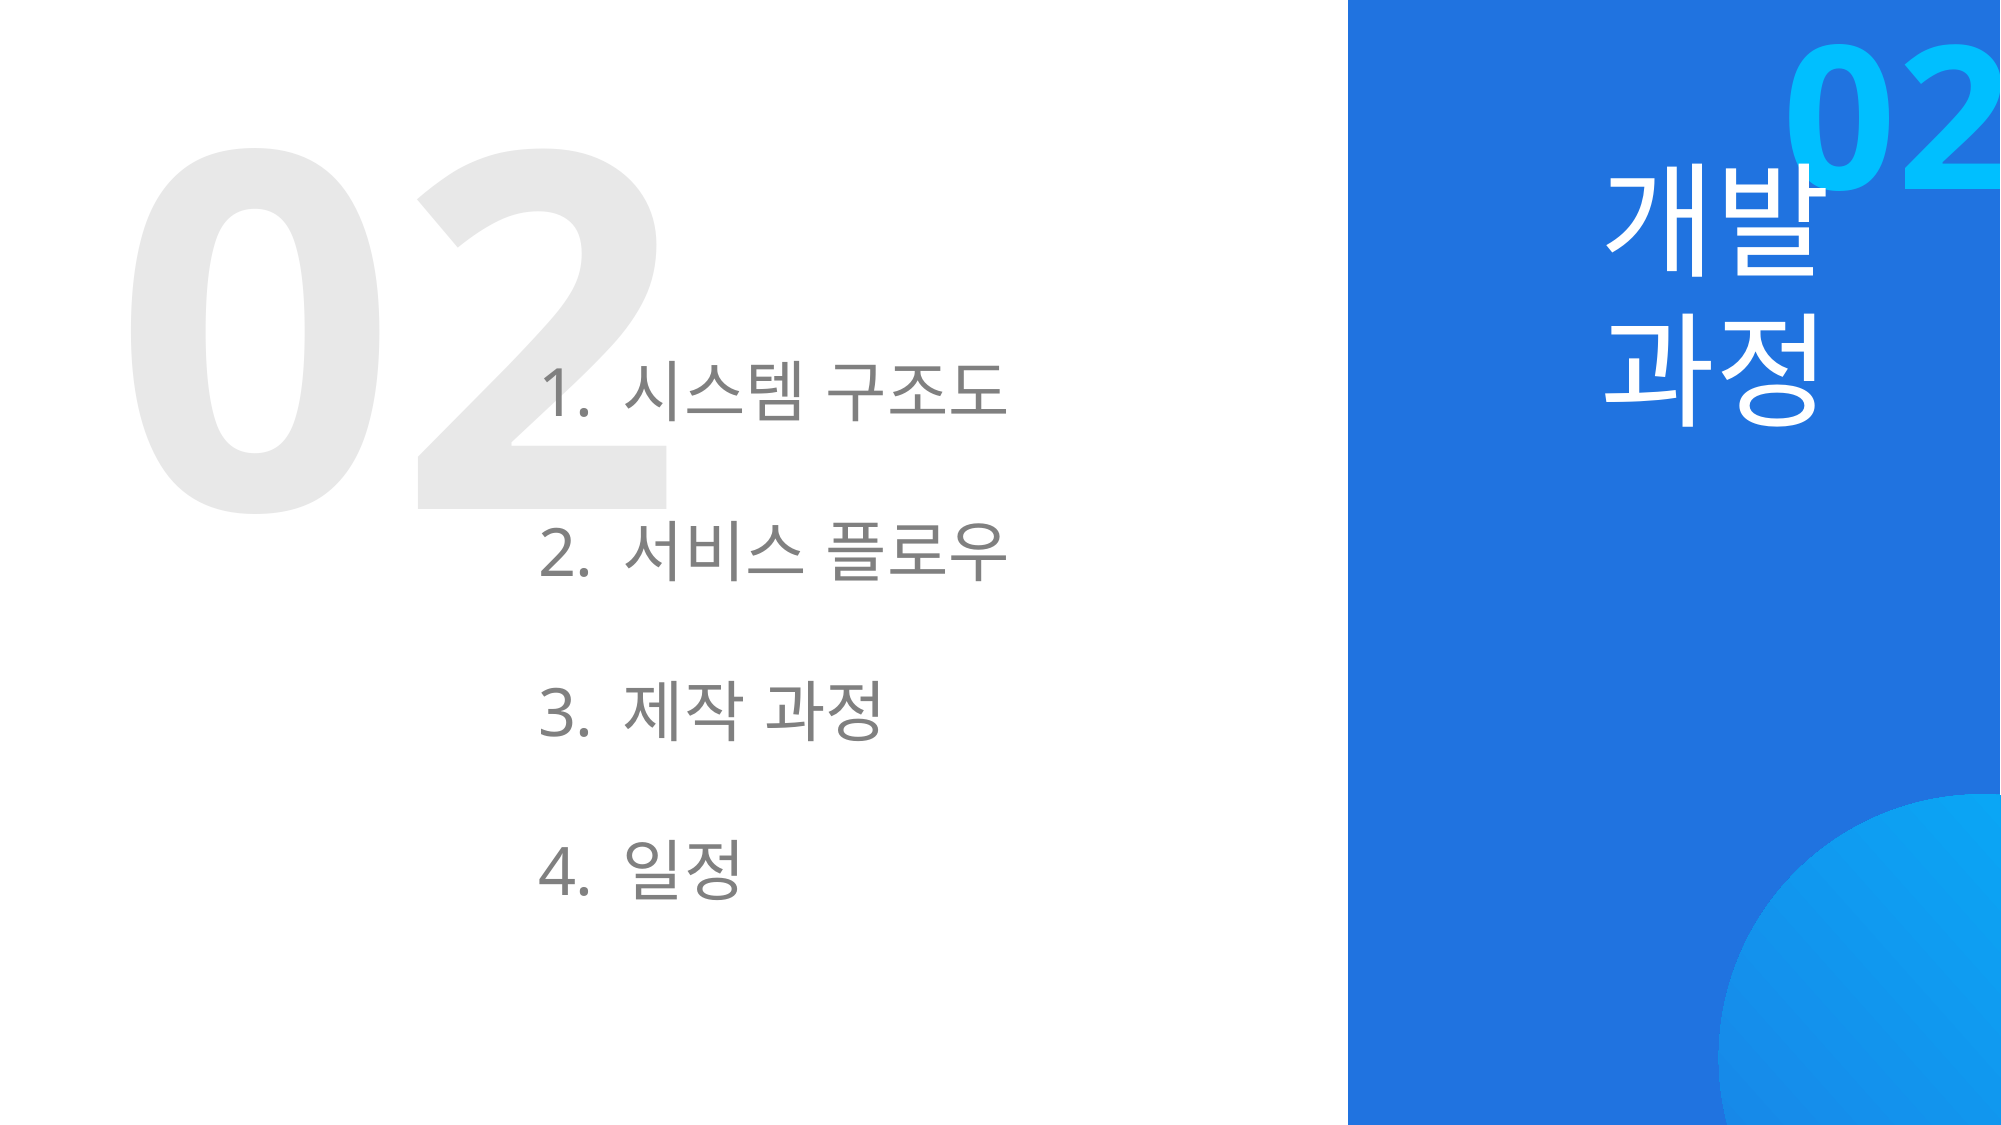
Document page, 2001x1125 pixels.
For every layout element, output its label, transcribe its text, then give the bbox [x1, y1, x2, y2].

text_box 개발 과정 [1585, 134, 1897, 450]
text_box [1717, 793, 2000, 1125]
text_box [1347, 0, 2000, 1125]
text_box 02 [1767, 0, 2000, 237]
text_box 시스템 구조도 서비스 플로우 제작 과정 일정 [373, 342, 1135, 917]
text_box 02 [99, 3, 939, 617]
